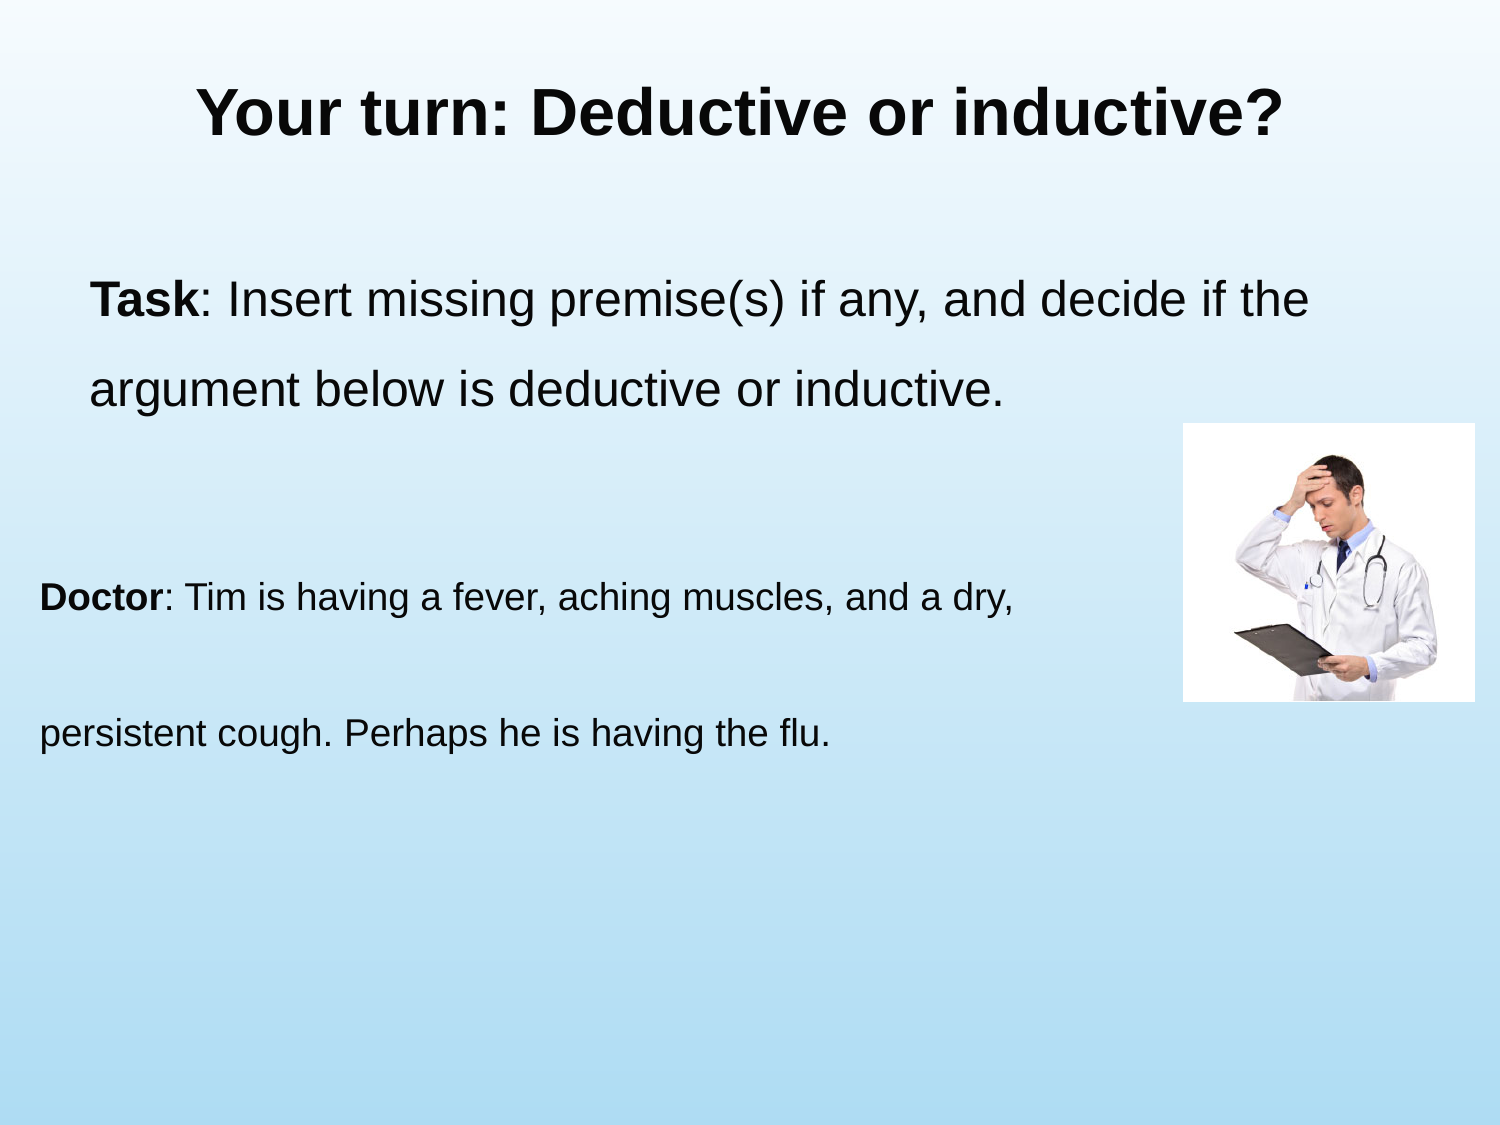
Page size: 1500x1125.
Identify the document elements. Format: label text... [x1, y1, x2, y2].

picture [1183, 422, 1476, 702]
text_box Doctor: Tim is having a fever, aching muscles, and a dry, persistent cough. Perhaps he is having the flu. [24, 474, 1150, 762]
title Your turn: Deductive or inductive? [75, 37, 1425, 180]
text_box Task: Insert missing premise(s) if any, and decide if the argument below is deductive or inductive. [75, 229, 1388, 425]
